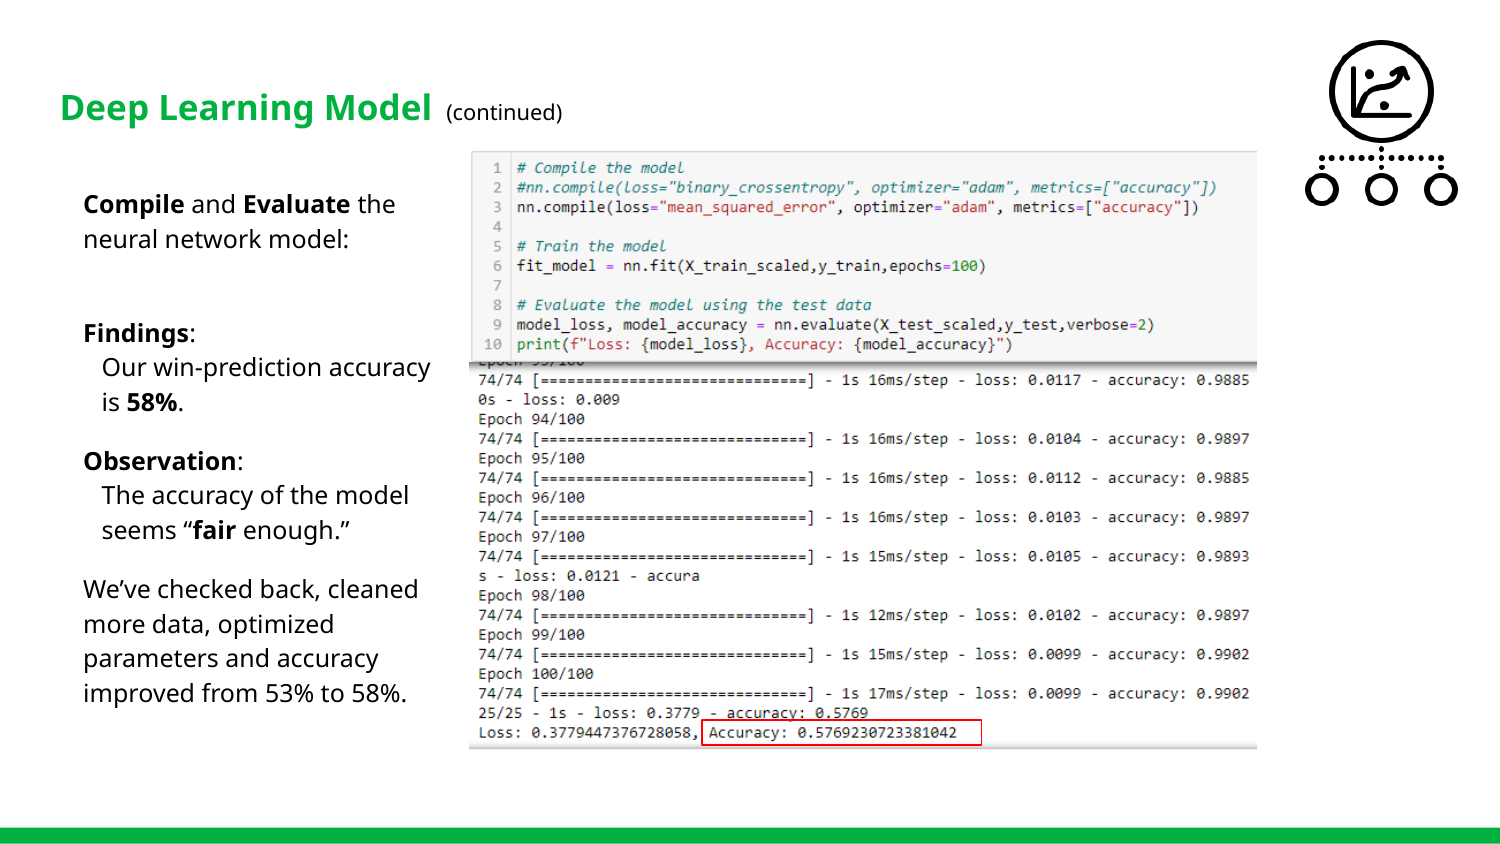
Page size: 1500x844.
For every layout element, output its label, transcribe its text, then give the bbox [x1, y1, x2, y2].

list Compile and Evaluate the neural network model: Findings: Our win-prediction accuracy is 58%. Observation: The accuracy of the model seems “fair enough.” We’ve checked back, cleaned more data, optimized parameters and accuracy improved from 53% to 58%. [49, 169, 448, 729]
title Deep Learning Model (continued) [44, 53, 855, 146]
picture [469, 150, 1257, 755]
picture [1288, 30, 1474, 215]
